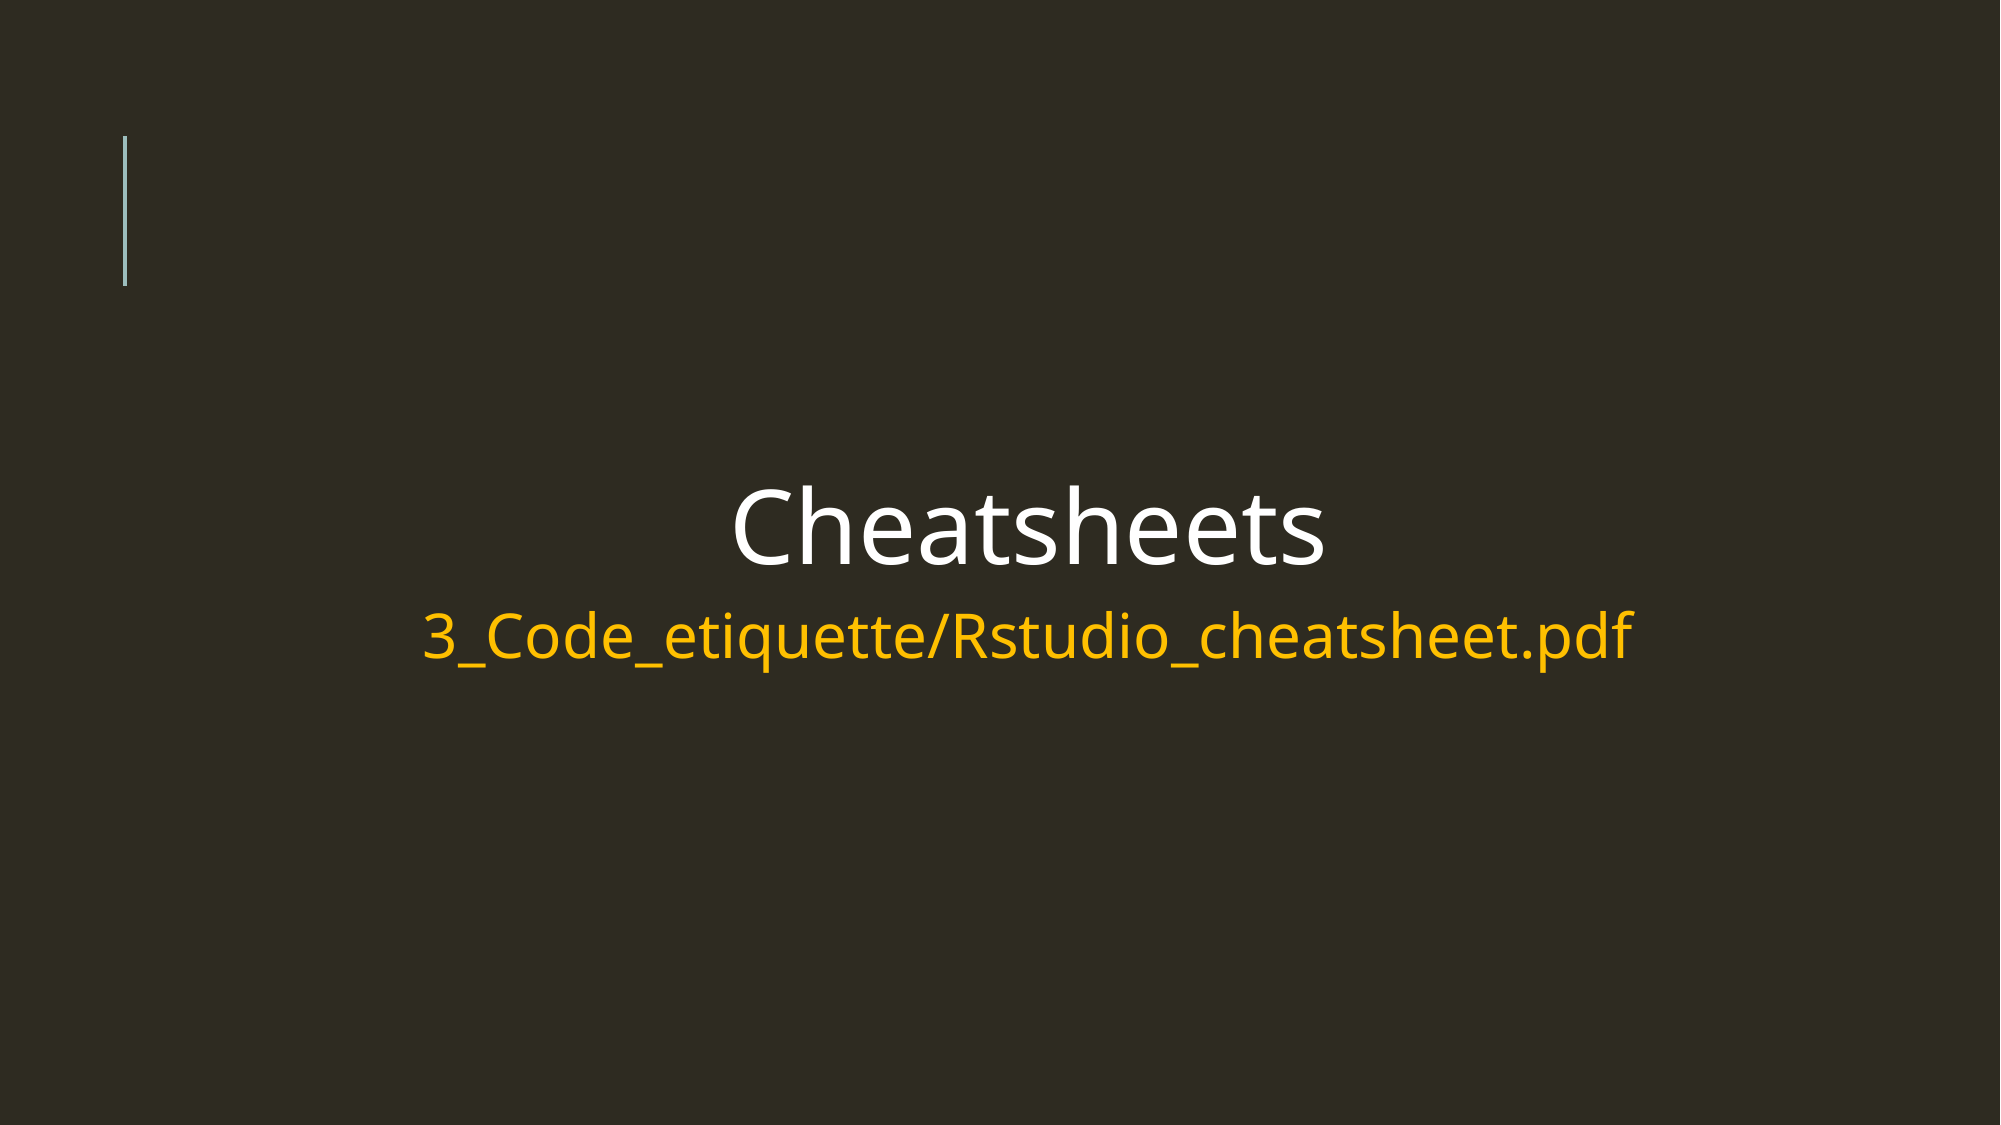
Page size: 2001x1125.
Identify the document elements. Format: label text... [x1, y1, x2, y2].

list Cheatsheets 3_Code_etiquette/Rstudio_cheatsheet.pdf [414, 468, 1644, 750]
